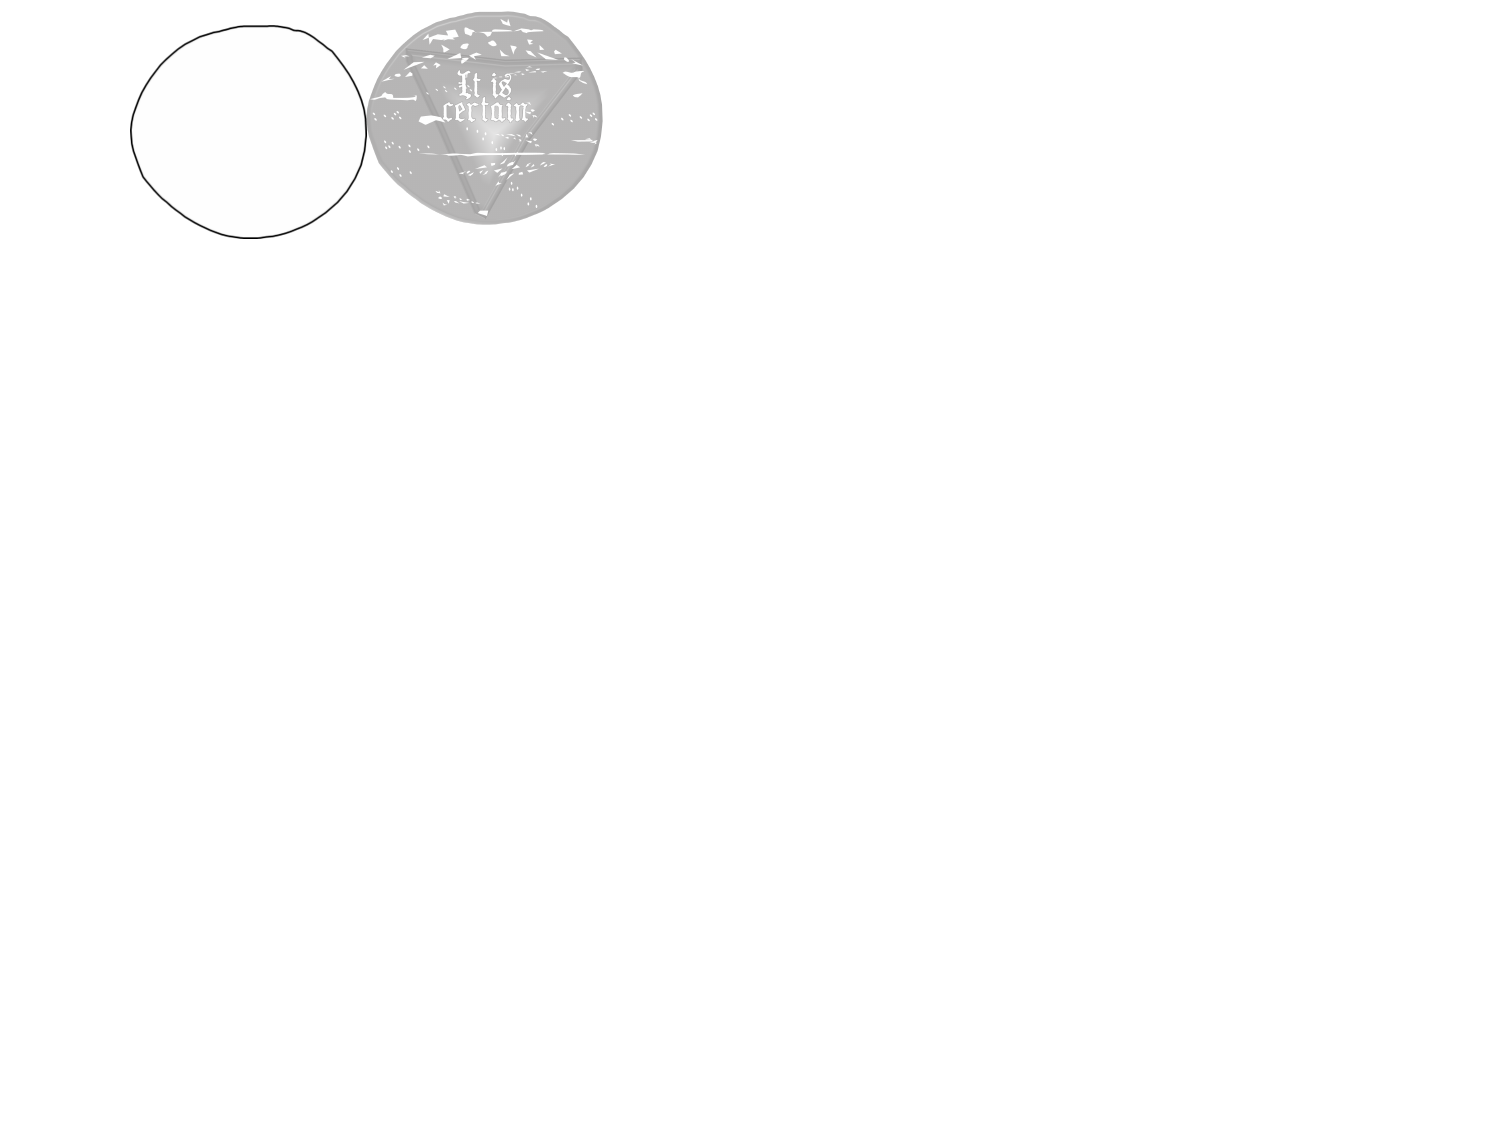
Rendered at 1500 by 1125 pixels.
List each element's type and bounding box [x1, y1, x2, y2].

picture [130, 11, 603, 239]
